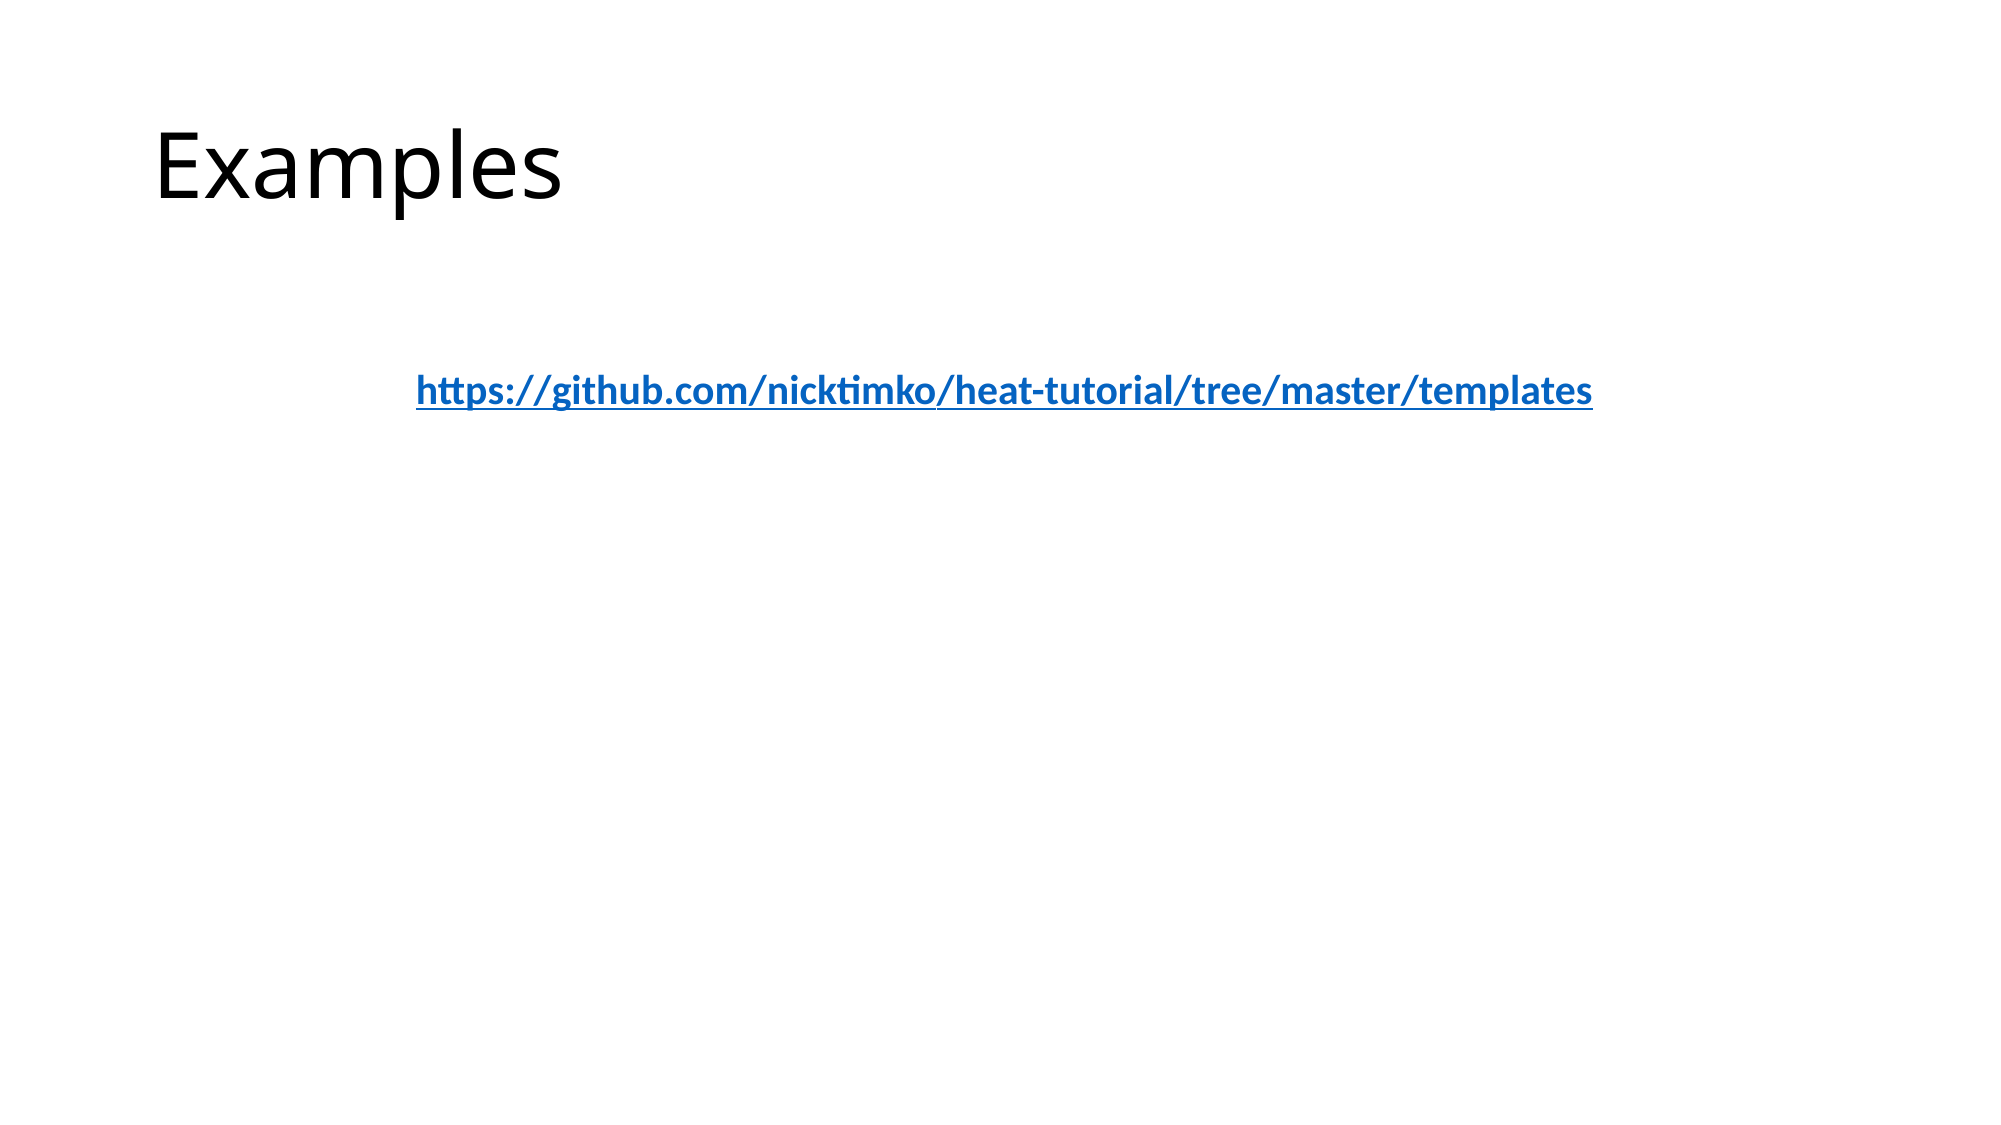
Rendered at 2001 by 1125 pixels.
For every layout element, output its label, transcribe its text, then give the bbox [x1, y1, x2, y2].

title Examples [137, 59, 1863, 278]
text_box https://github.com/nicktimko/heat-tutorial/tree/master/templates [401, 355, 1647, 421]
